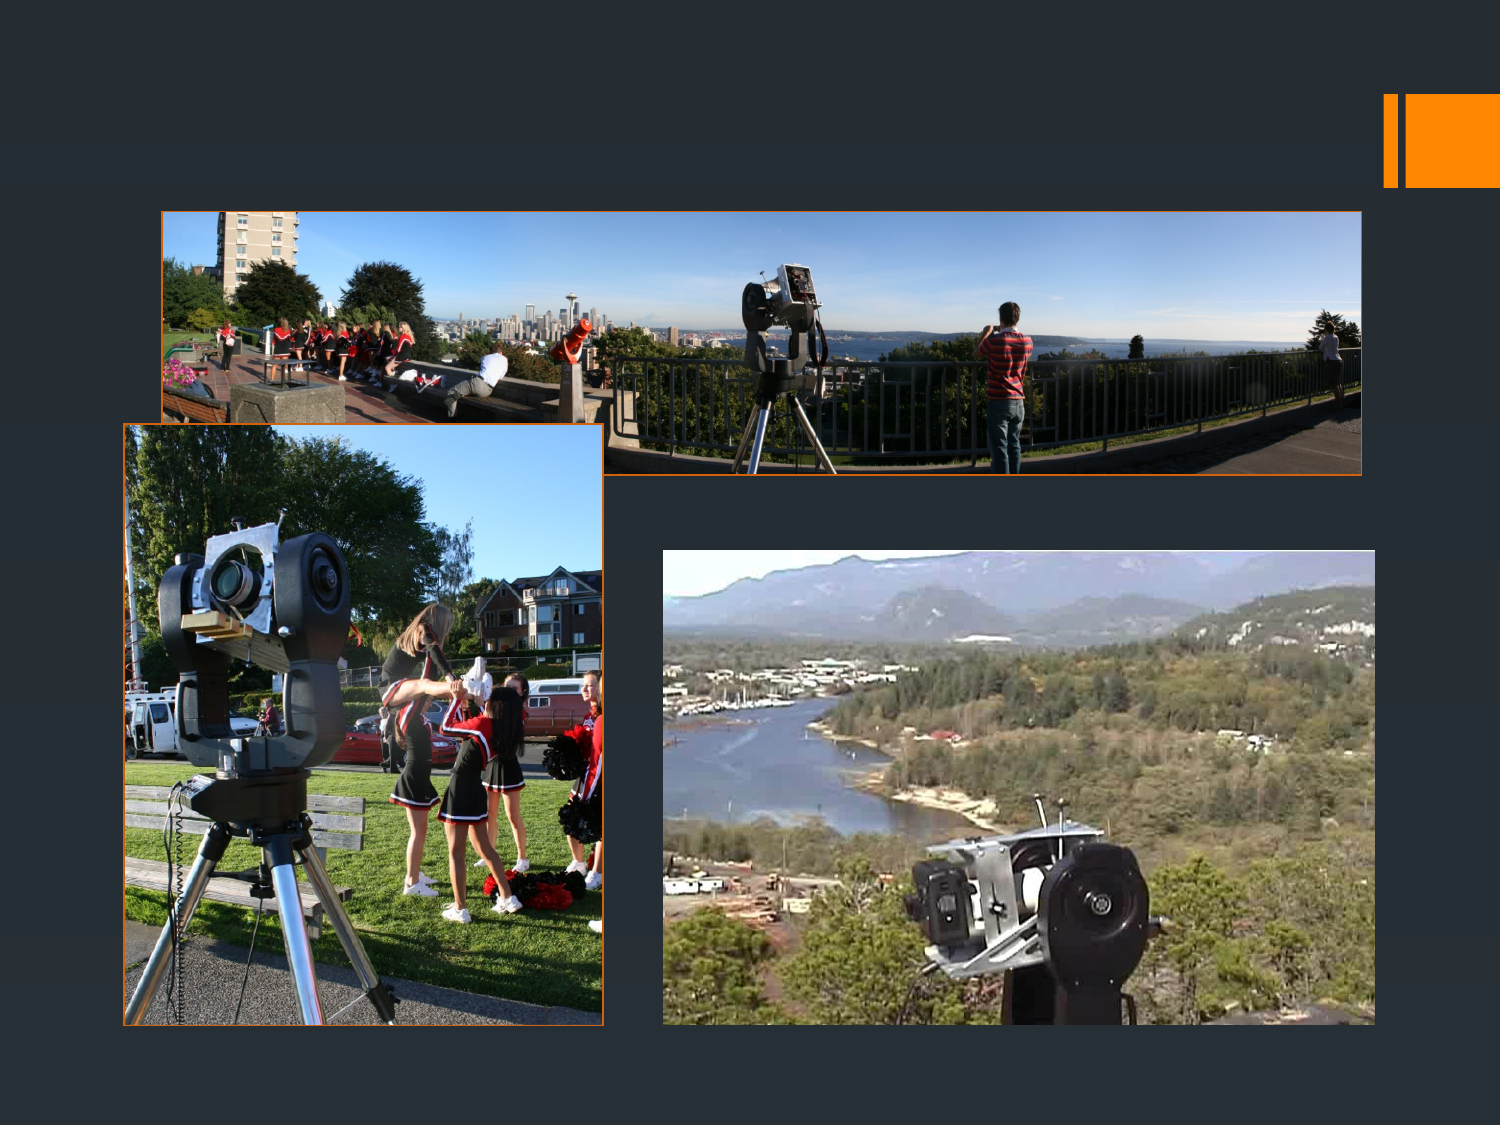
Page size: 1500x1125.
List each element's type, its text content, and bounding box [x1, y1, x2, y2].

title Capture [150, 253, 156, 423]
picture [124, 211, 1362, 1026]
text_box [661, 549, 1376, 1026]
